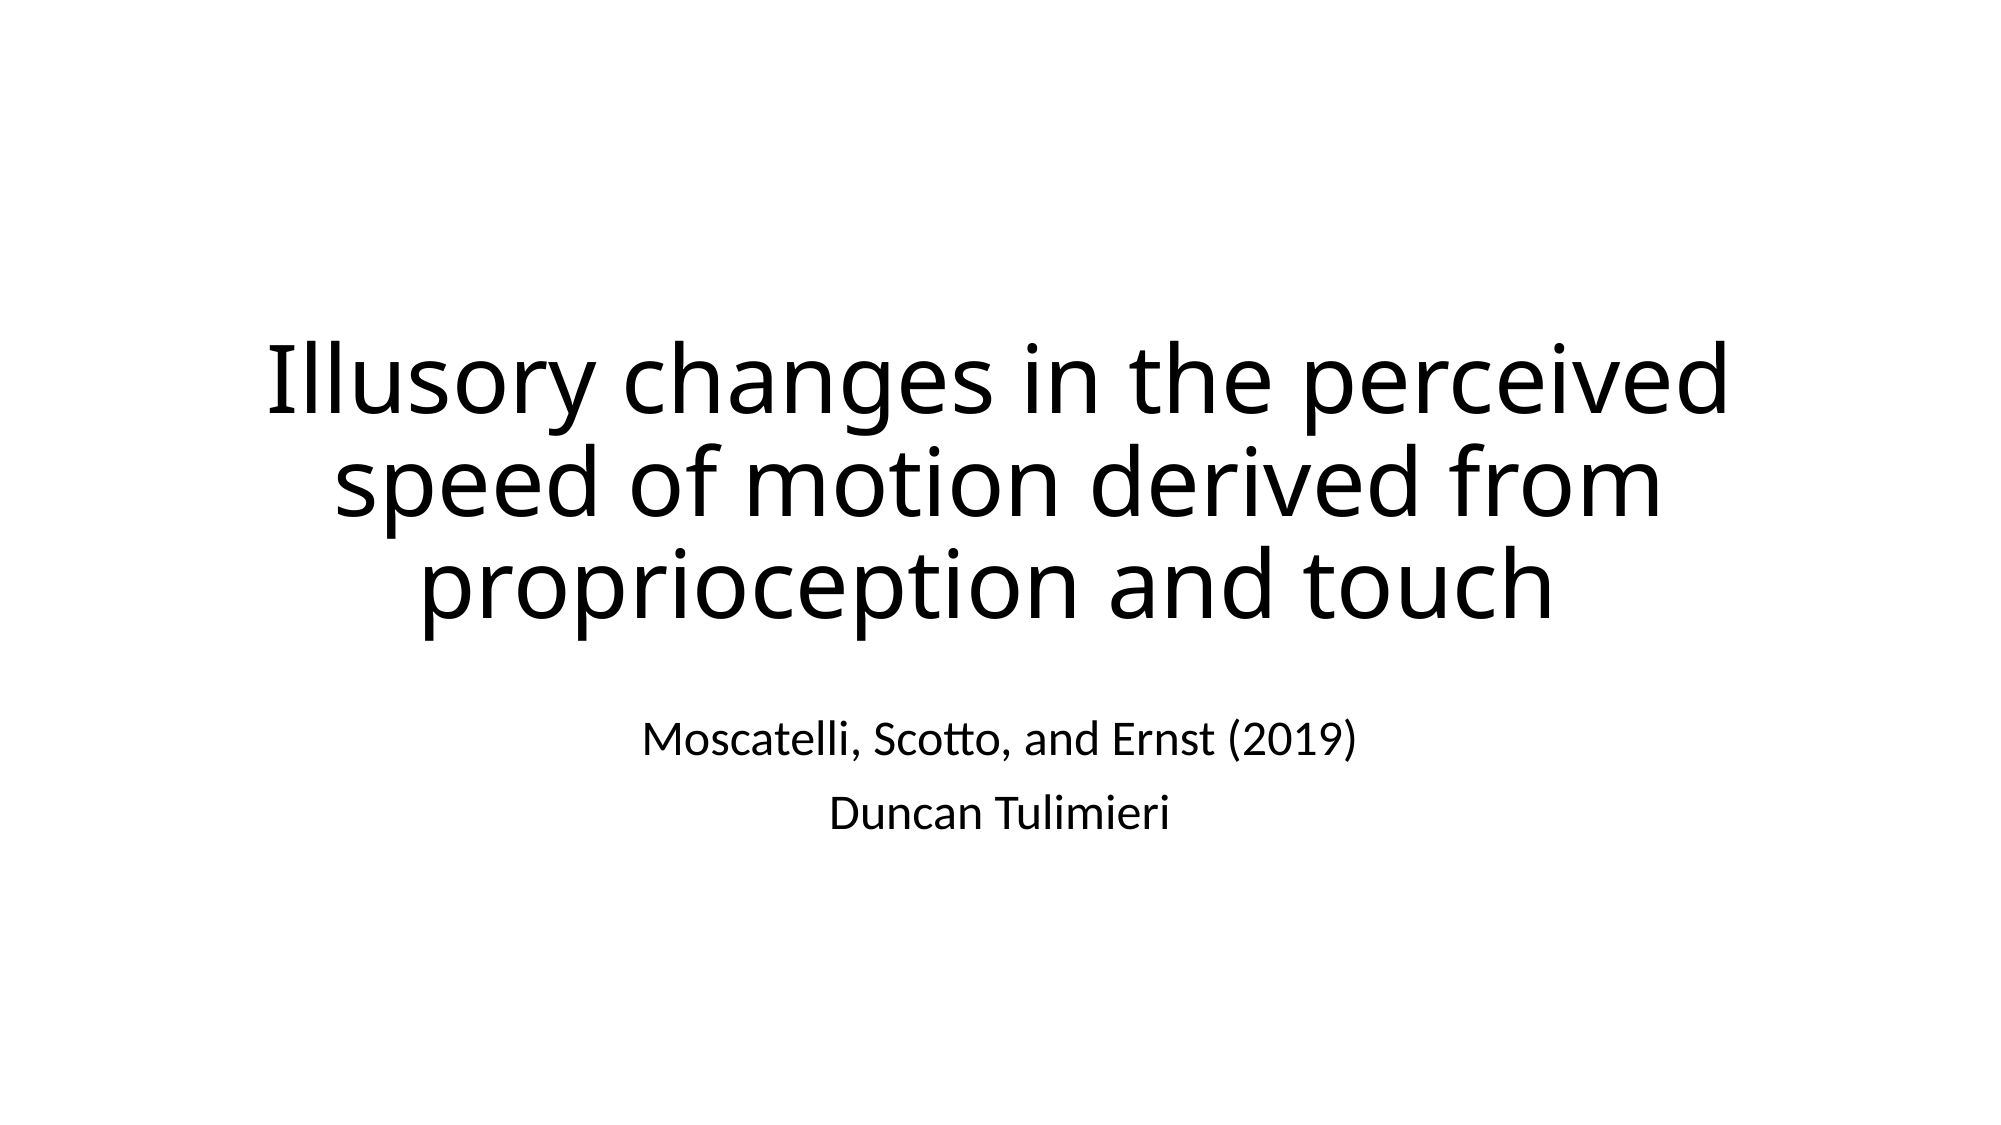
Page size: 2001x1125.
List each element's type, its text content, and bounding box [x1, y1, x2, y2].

title Illusory changes in the perceived speed of motion derived from proprioception and touch [249, 255, 1750, 648]
subtitle Moscatelli, Scotto, and Ernst (2019) Duncan Tulimieri [249, 704, 1750, 976]
